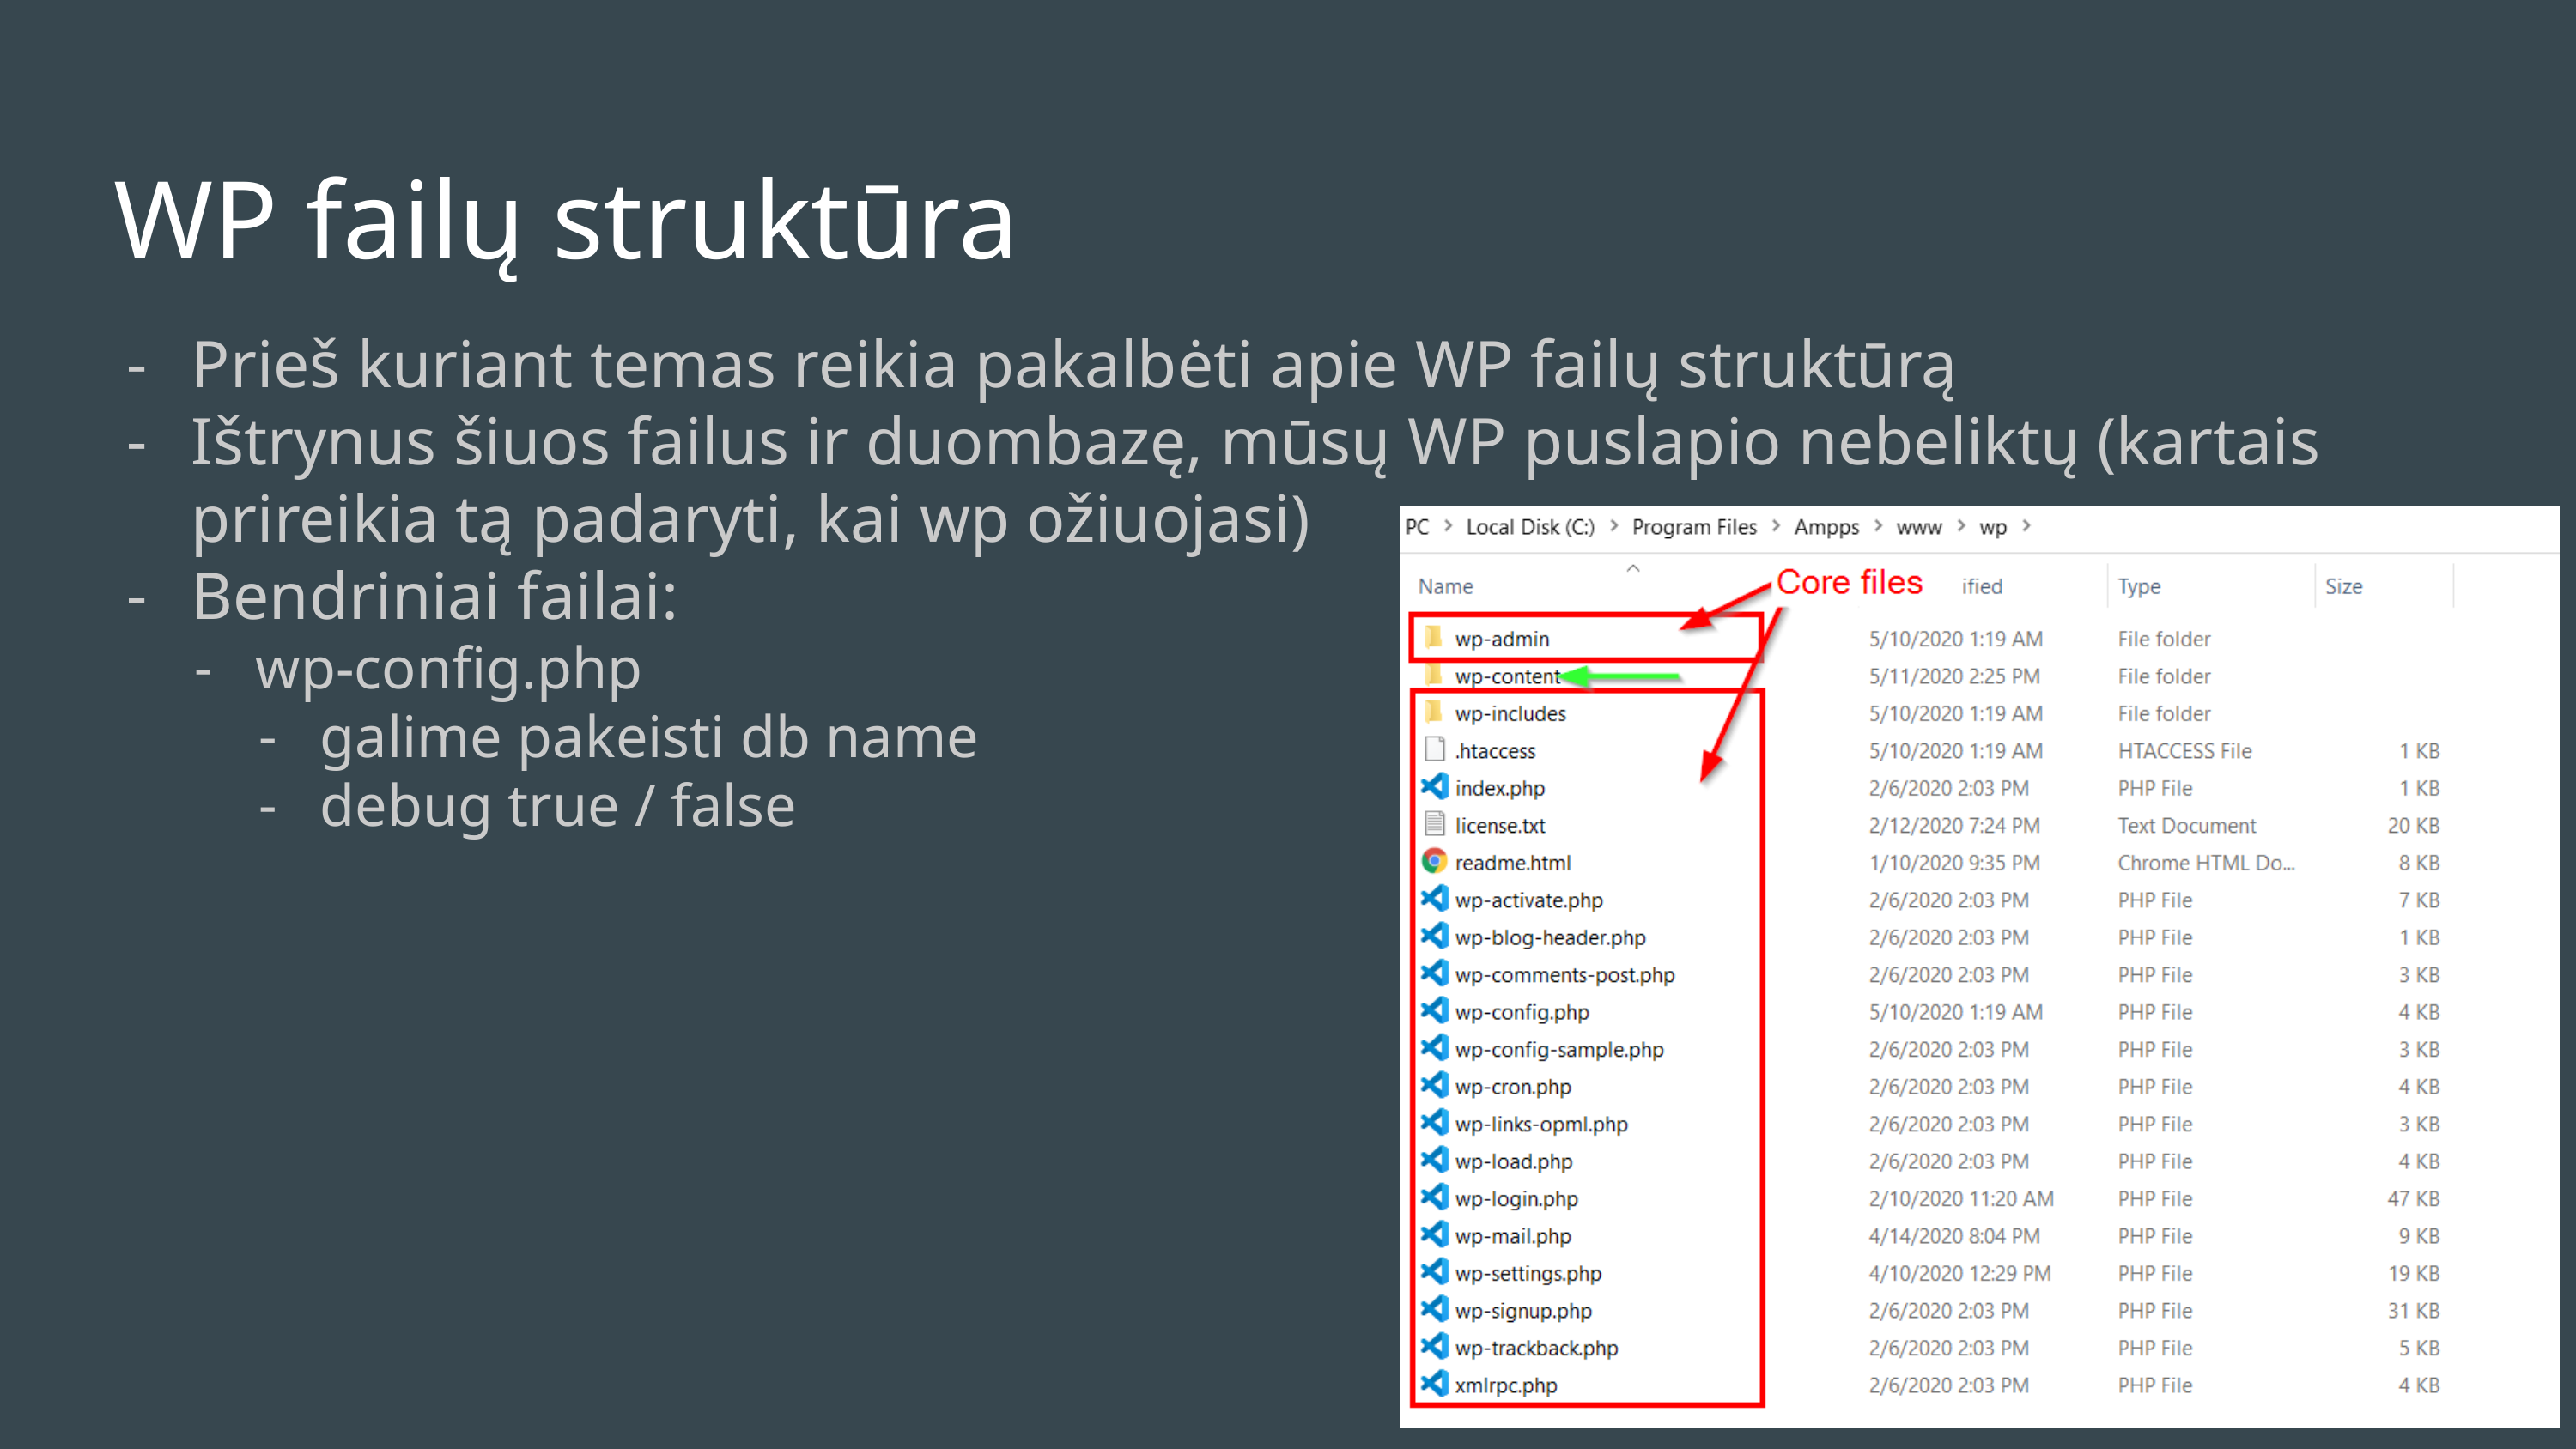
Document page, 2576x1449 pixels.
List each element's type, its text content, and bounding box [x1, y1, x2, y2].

text_box Prieš kuriant temas reikia pakalbėti apie WP failų struktūrą Ištrynus šiuos failus ir duombazę, mūsų WP puslapio nebeliktų (kartais prireikia tą padaryti, kai wp ožiuojasi) Bendriniai failai: wp-config.php galime pakeisti db name debug true / false [113, 310, 2488, 1437]
title WP failų struktūra [88, 124, 2488, 287]
picture [1400, 505, 2560, 1428]
